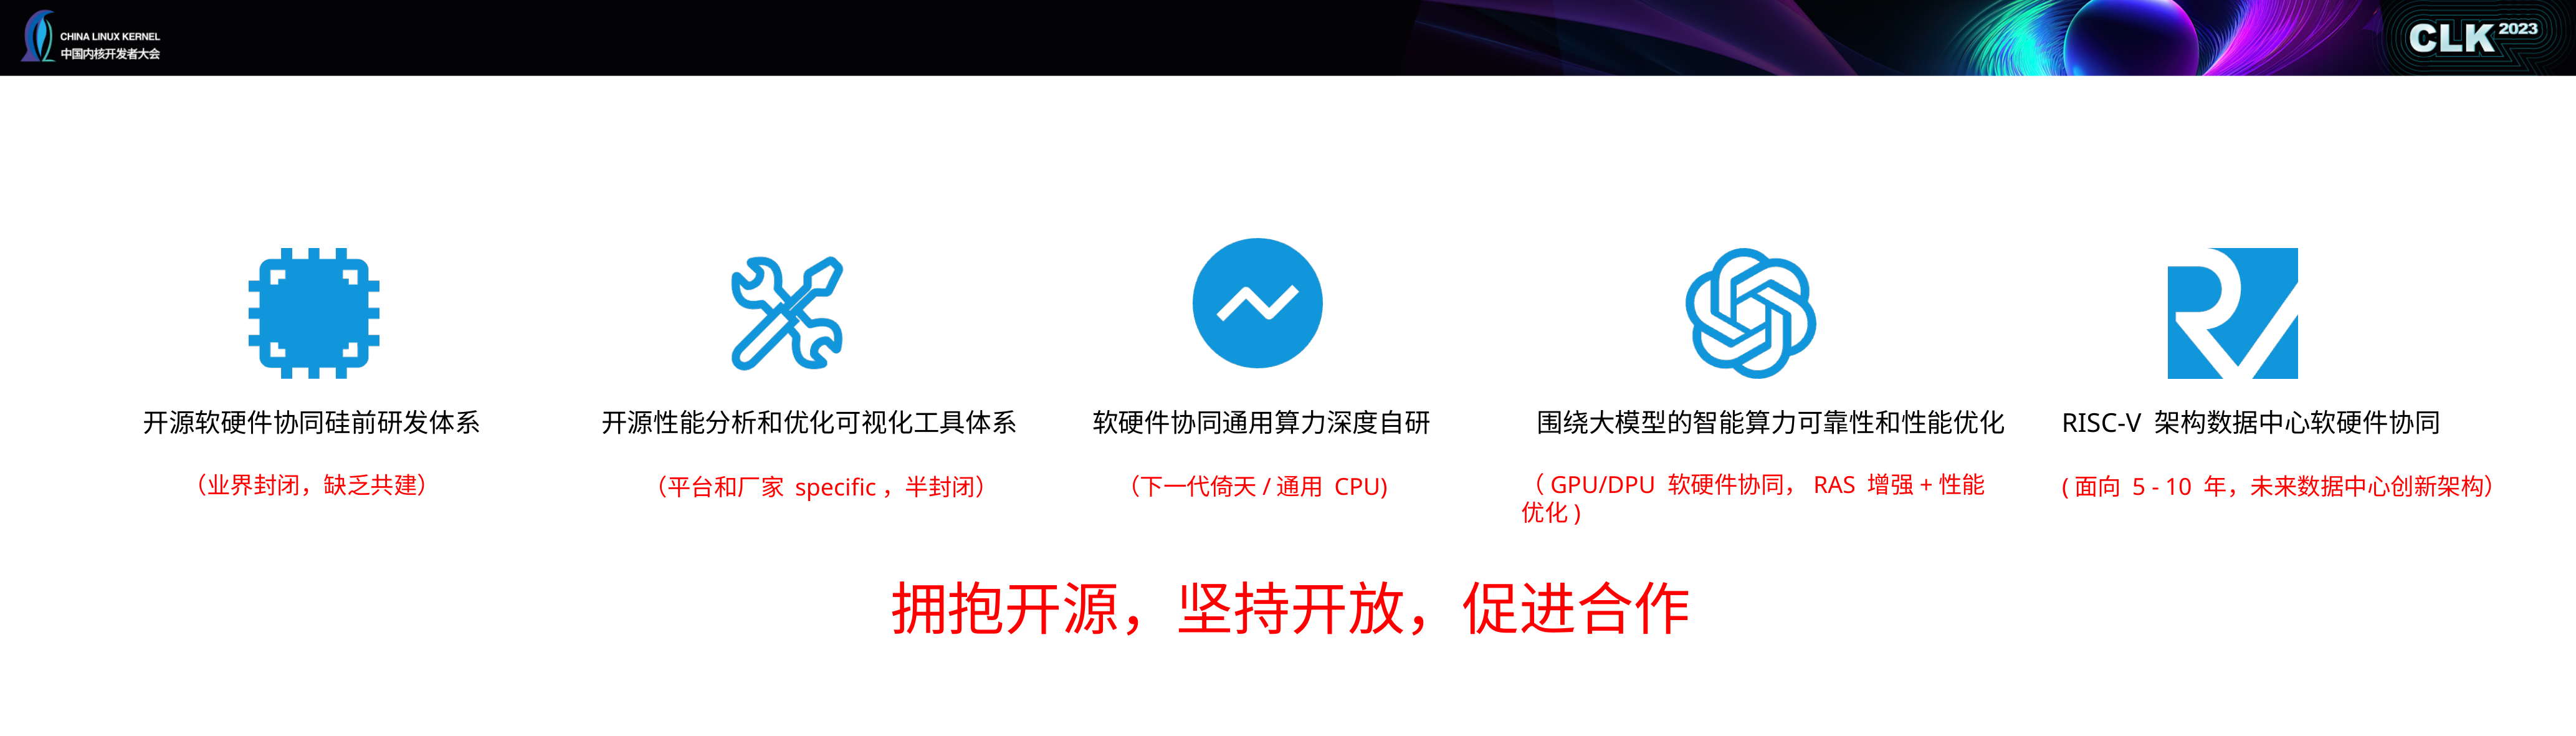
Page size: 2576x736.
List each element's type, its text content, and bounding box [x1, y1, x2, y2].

text_box 围绕大模型的智能算力可靠性和性能优化 [1527, 401, 2015, 442]
text_box 软硬件协同通用算力深度自研 [1083, 401, 1440, 442]
text_box 拥抱开源，坚持开放，促进合作 [881, 568, 1701, 646]
text_box (面向 5 - 10 年，未来数据中心创新架构） [2053, 467, 2544, 505]
text_box RISC-V 架构数据中心软硬件协同 [2052, 401, 2450, 442]
picture [0, 0, 2576, 736]
text_box （GPU/DPU 软硬件协同，RAS 增强+性能优化) [1512, 465, 2003, 531]
text_box （业界封闭，缺乏共建） [174, 466, 450, 503]
text_box （平台和厂家 specific，半封闭） [634, 467, 1008, 505]
text_box 开源软硬件协同硅前研发体系 [133, 401, 491, 442]
text_box 开源性能分析和优化可视化工具体系 [592, 401, 1027, 442]
text_box （下一代倚天/通用 CPU) [1107, 467, 1397, 505]
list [1686, 248, 1816, 379]
